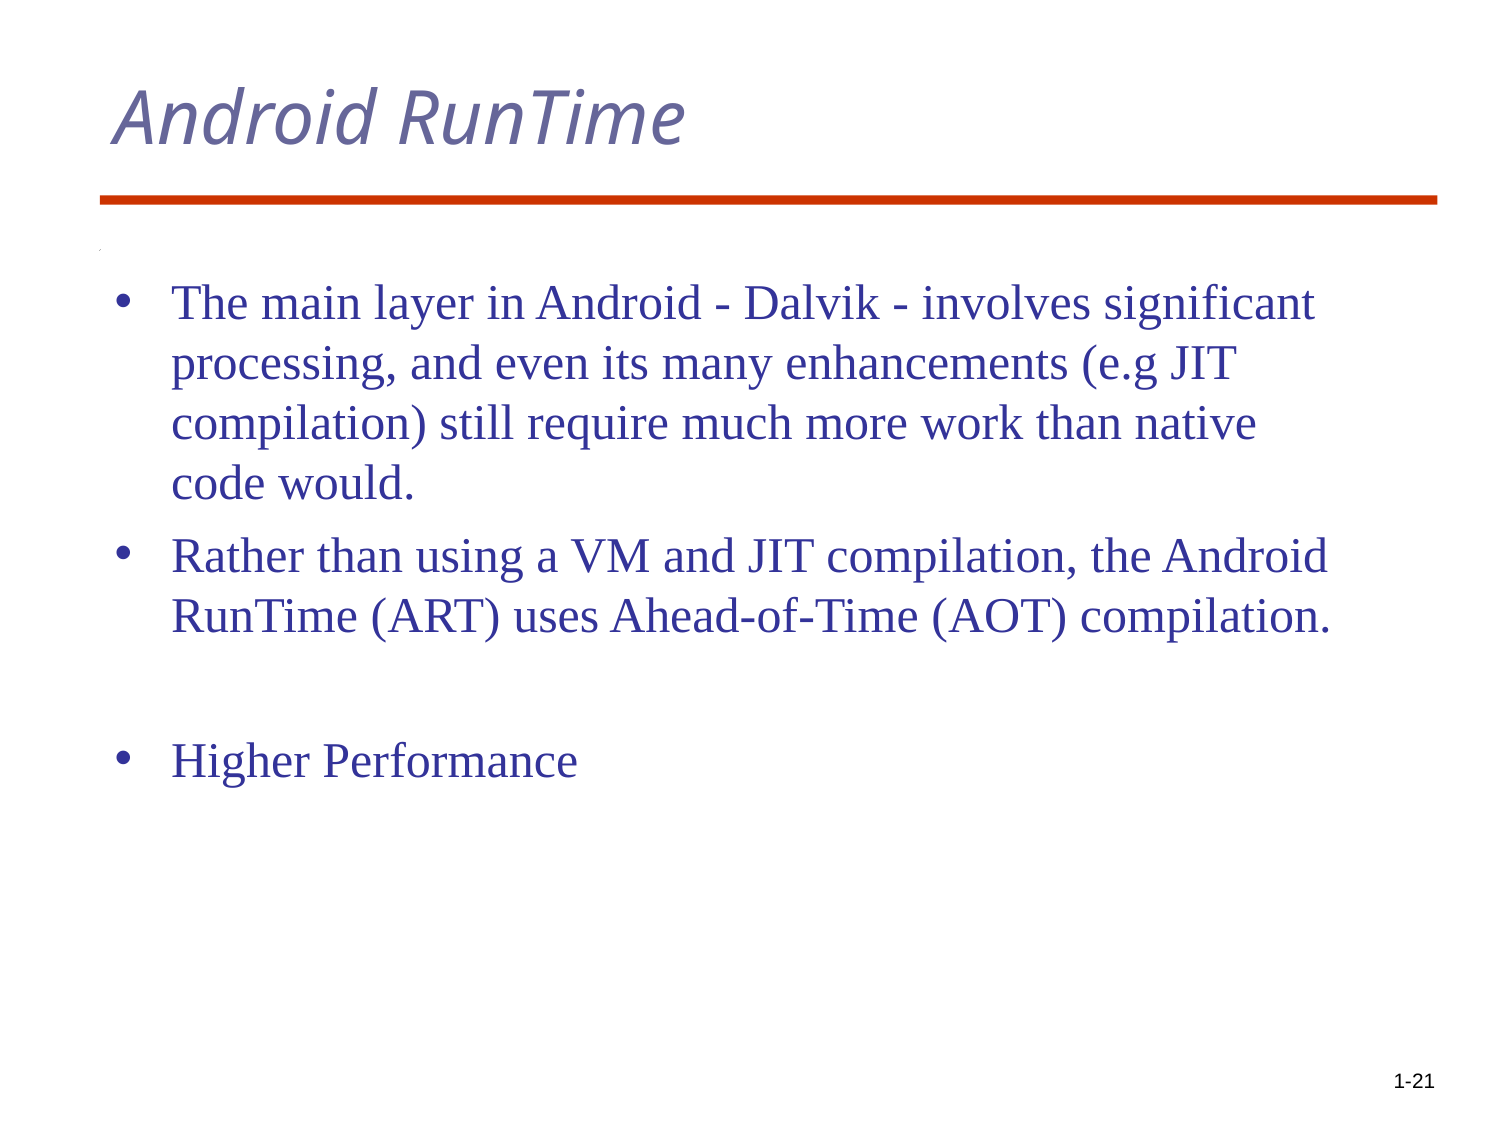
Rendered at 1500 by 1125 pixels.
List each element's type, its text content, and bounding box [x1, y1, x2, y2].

text_box The main layer in Android - Dalvik - involves significant processing, and even its many enhancements (e.g JIT compilation) still require much more work than native code would. Rather than using a VM and JIT compilation, the Android RunTime (ART) uses Ahead-of-Time (AOT) compilation. Higher Performance [99, 262, 1375, 1025]
slide_number 1-21 [1137, 1024, 1451, 1101]
title Android RunTime [99, 62, 1438, 250]
